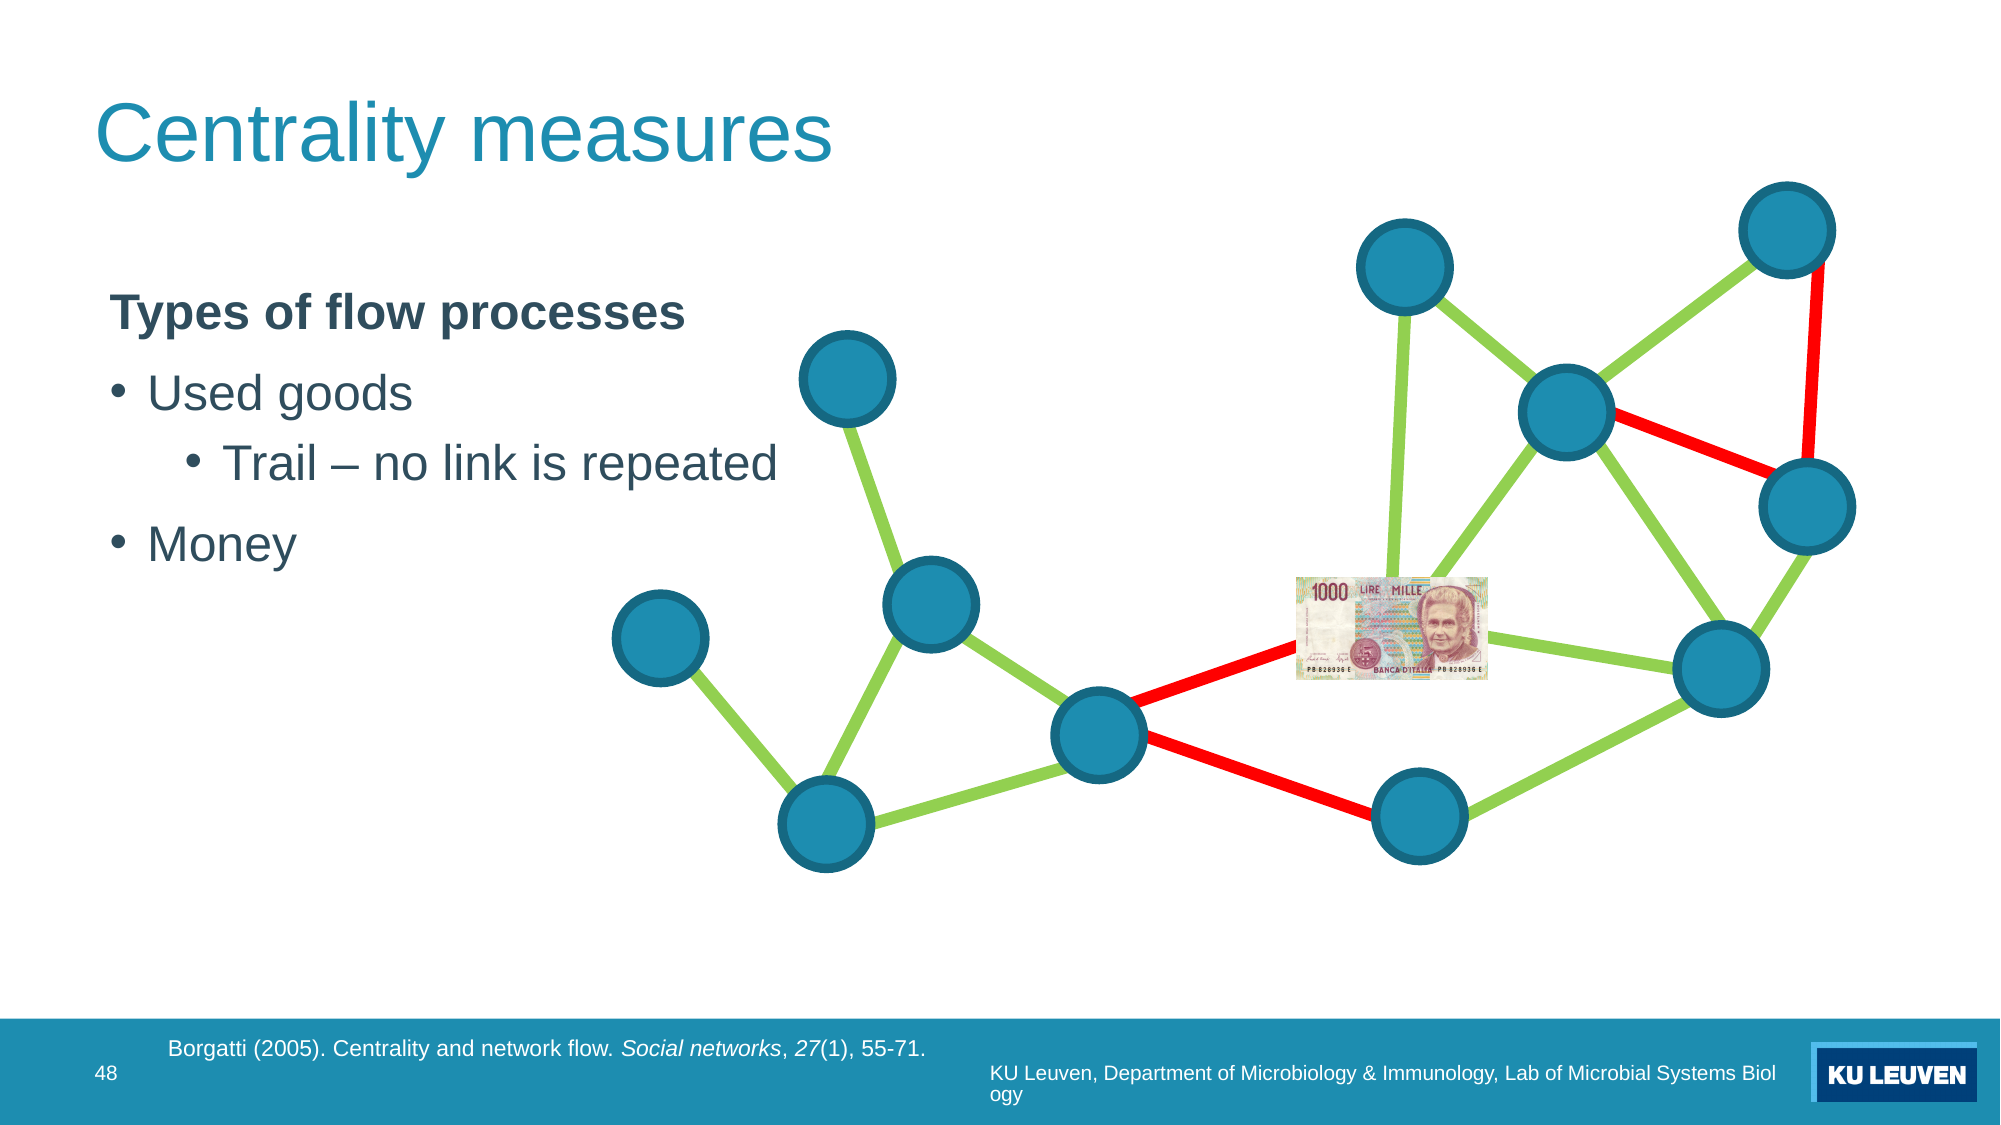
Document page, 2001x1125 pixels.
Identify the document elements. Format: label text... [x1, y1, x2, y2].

text_box Borgatti (2005). Centrality and network flow. Social networks, 27(1), 55-71. [153, 1026, 977, 1069]
list Types of flow processes Used goods Trail – no link is repeated Money [94, 271, 1906, 1004]
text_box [616, 186, 1852, 869]
picture [1811, 1042, 1977, 1102]
picture [1296, 577, 1488, 680]
slide_number 48 [94, 1018, 201, 1125]
title Centrality measures [94, 33, 1906, 223]
footer KU Leuven, Department of Microbiology & Immunology, Lab of Microbial Systems Biology [989, 1018, 1809, 1125]
